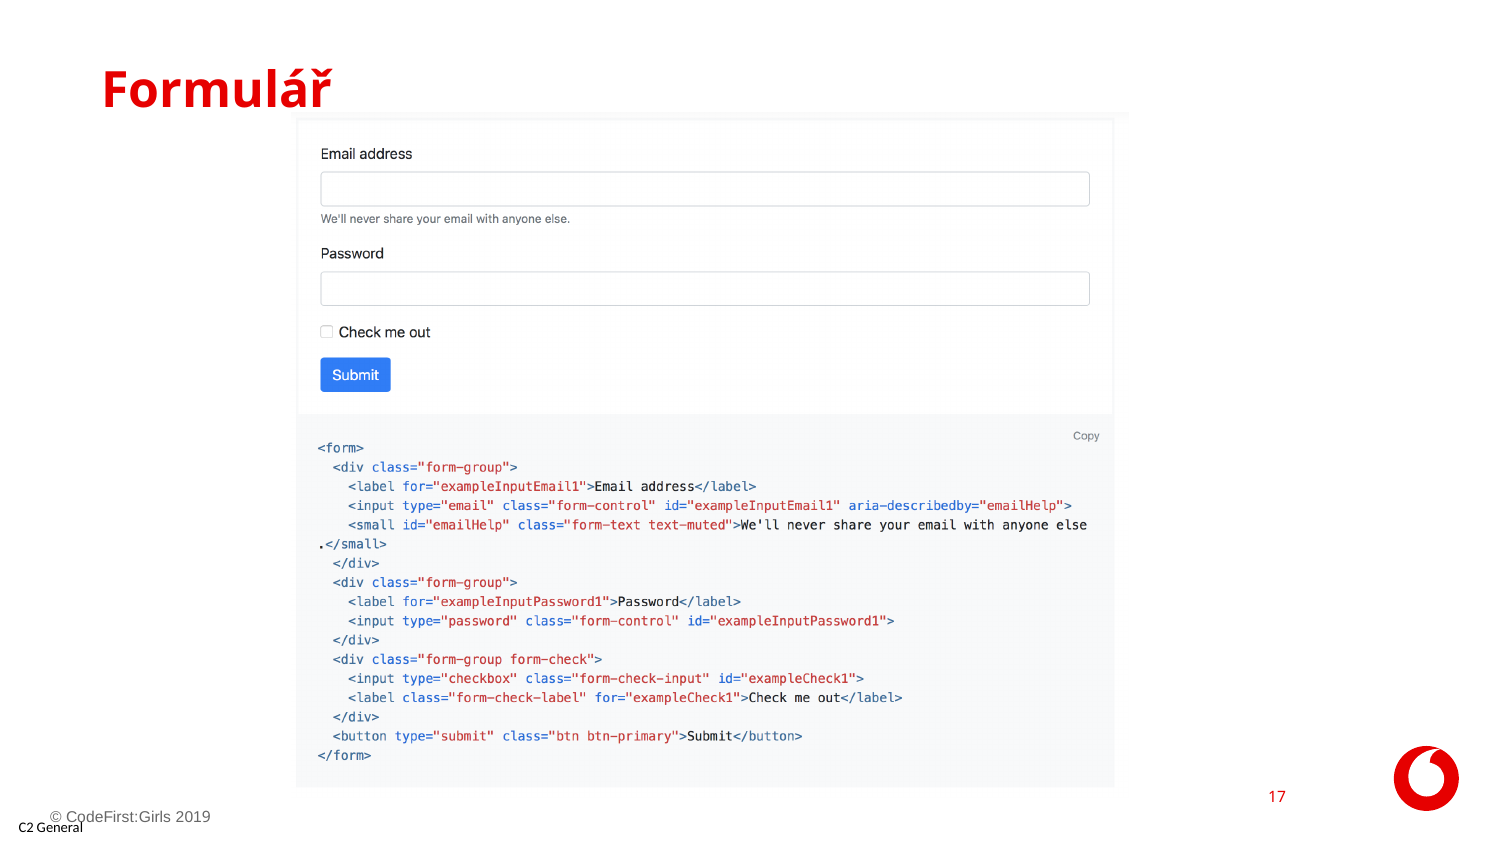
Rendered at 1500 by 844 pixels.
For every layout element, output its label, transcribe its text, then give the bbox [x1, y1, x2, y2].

title Formulář [90, 46, 493, 157]
slide_number 17 [1229, 764, 1298, 830]
picture [290, 112, 1130, 798]
